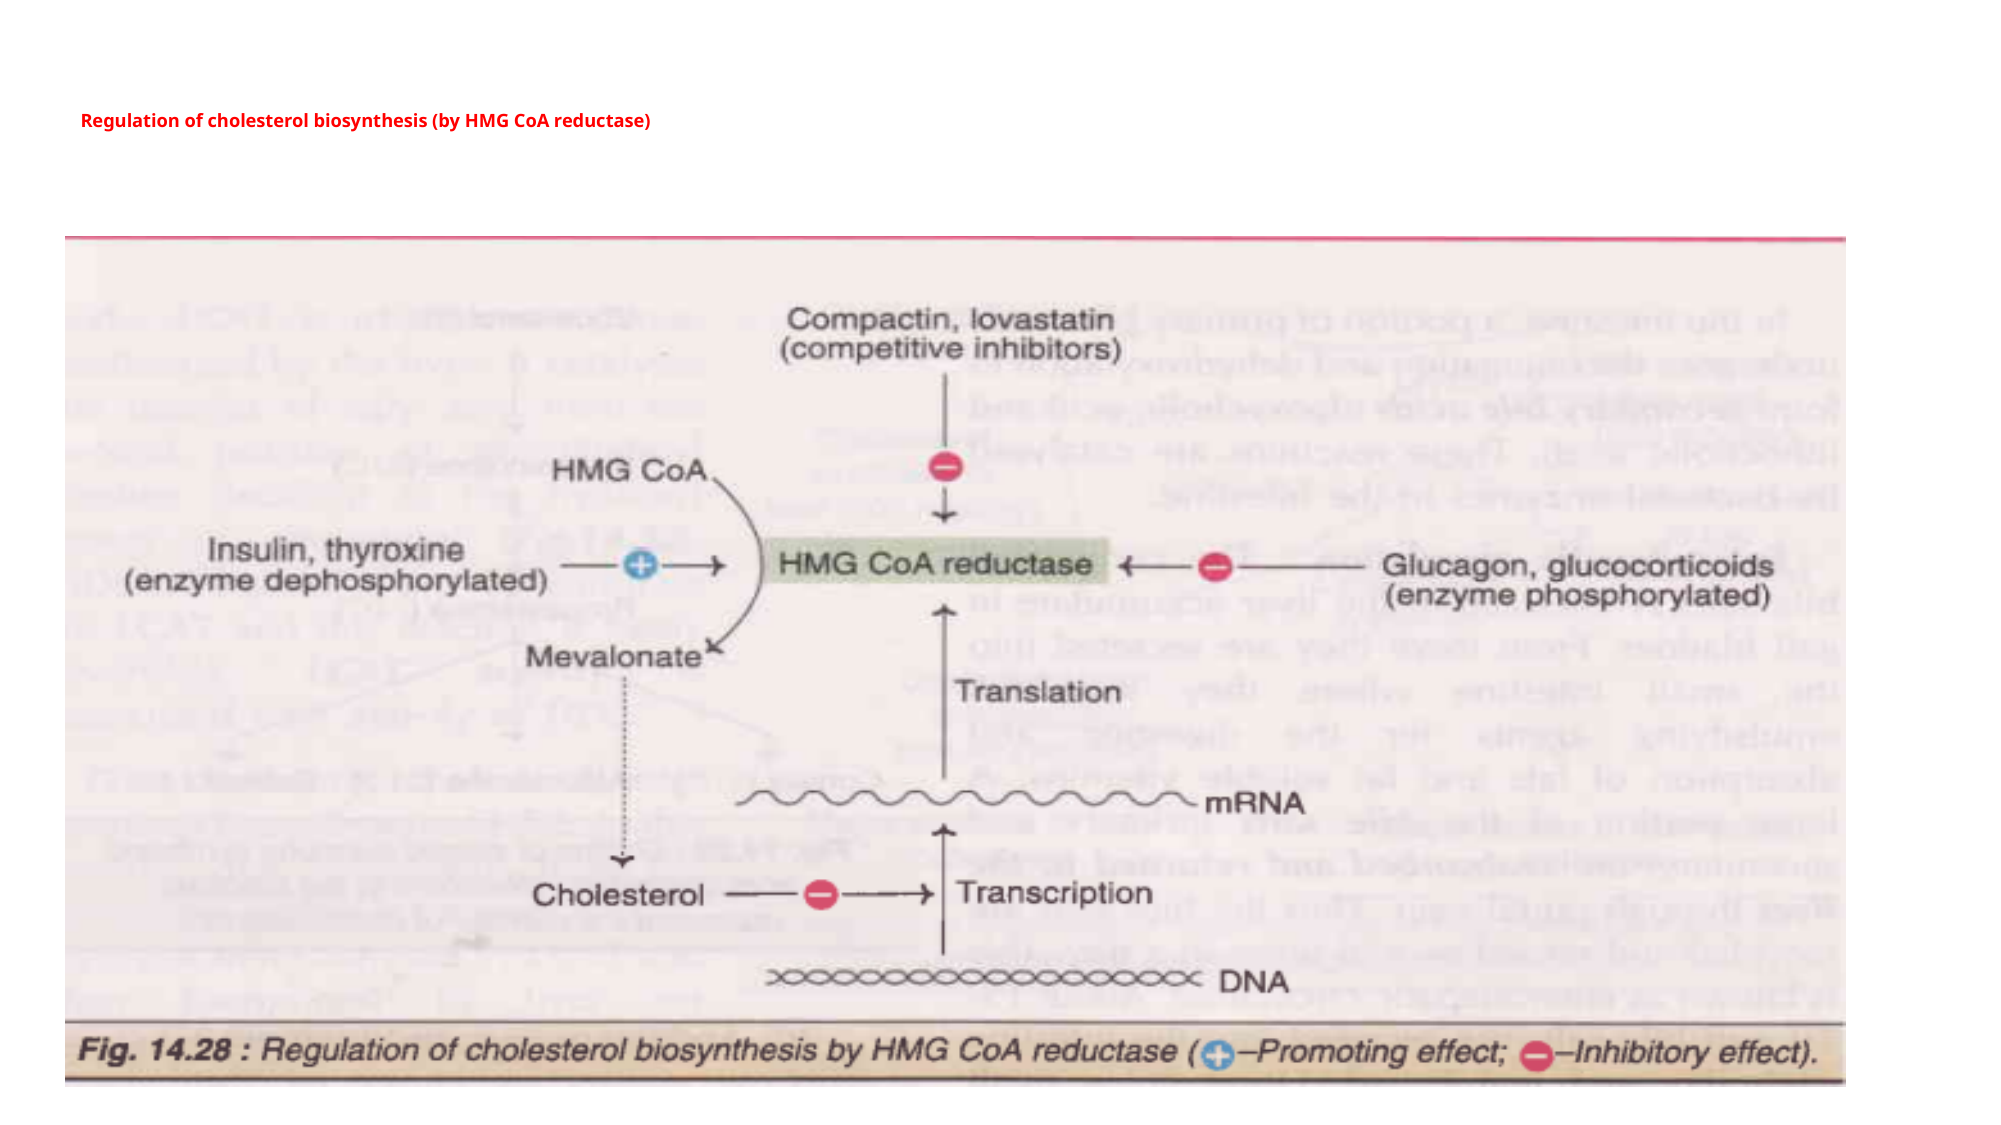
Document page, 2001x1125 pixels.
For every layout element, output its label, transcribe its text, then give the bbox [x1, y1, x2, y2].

picture [65, 236, 1846, 1087]
title Regulation of cholesterol biosynthesis (by HMG CoA reductase) [65, 103, 1863, 139]
